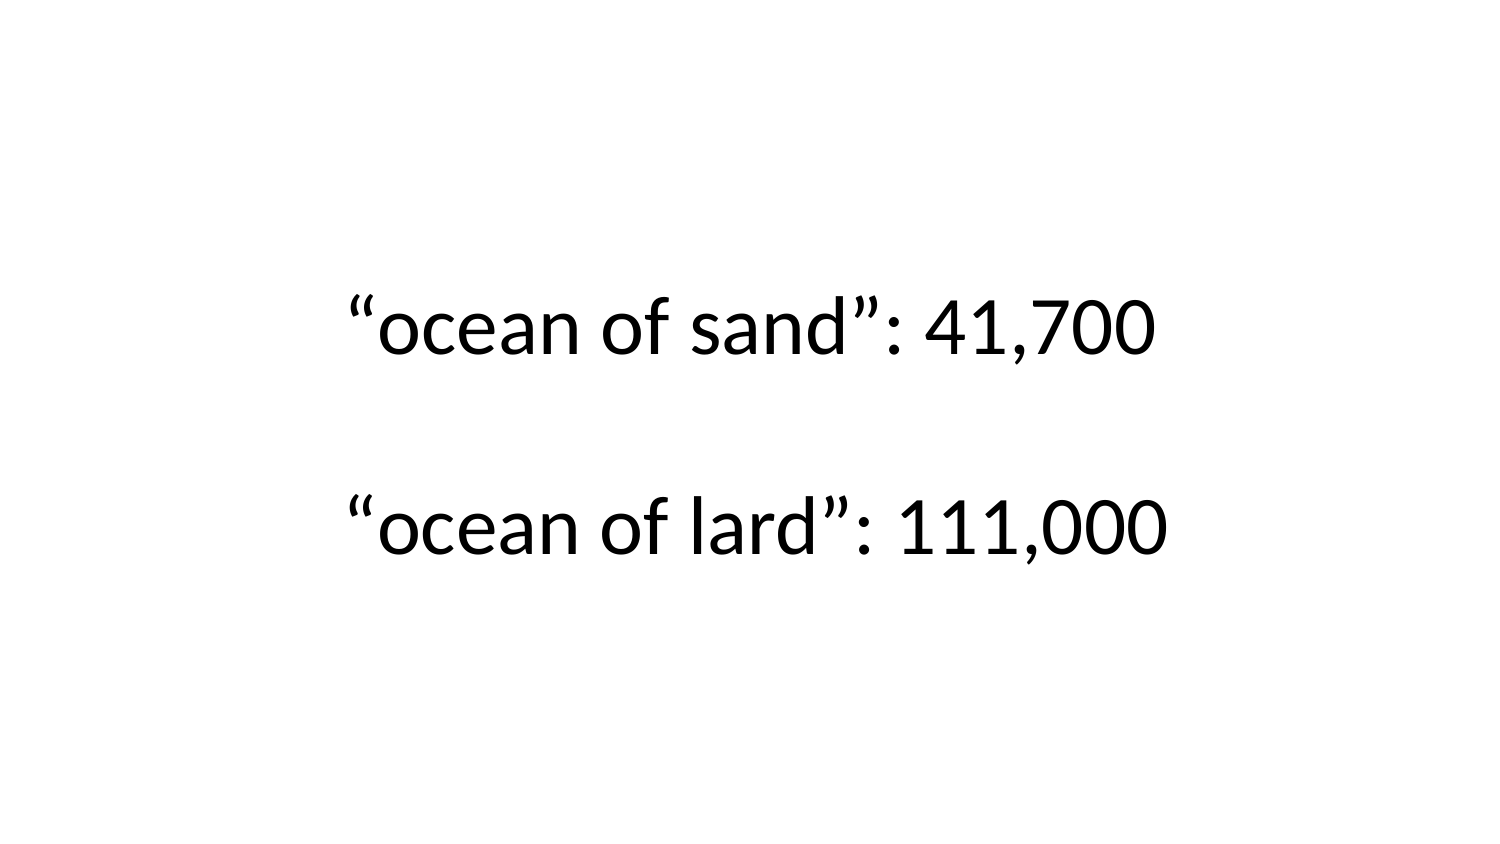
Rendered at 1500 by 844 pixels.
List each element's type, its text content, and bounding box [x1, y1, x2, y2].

text_box “ocean of sand”: 41,700 [328, 263, 1173, 379]
text_box “ocean of lard”: 111,000 [327, 463, 1185, 579]
